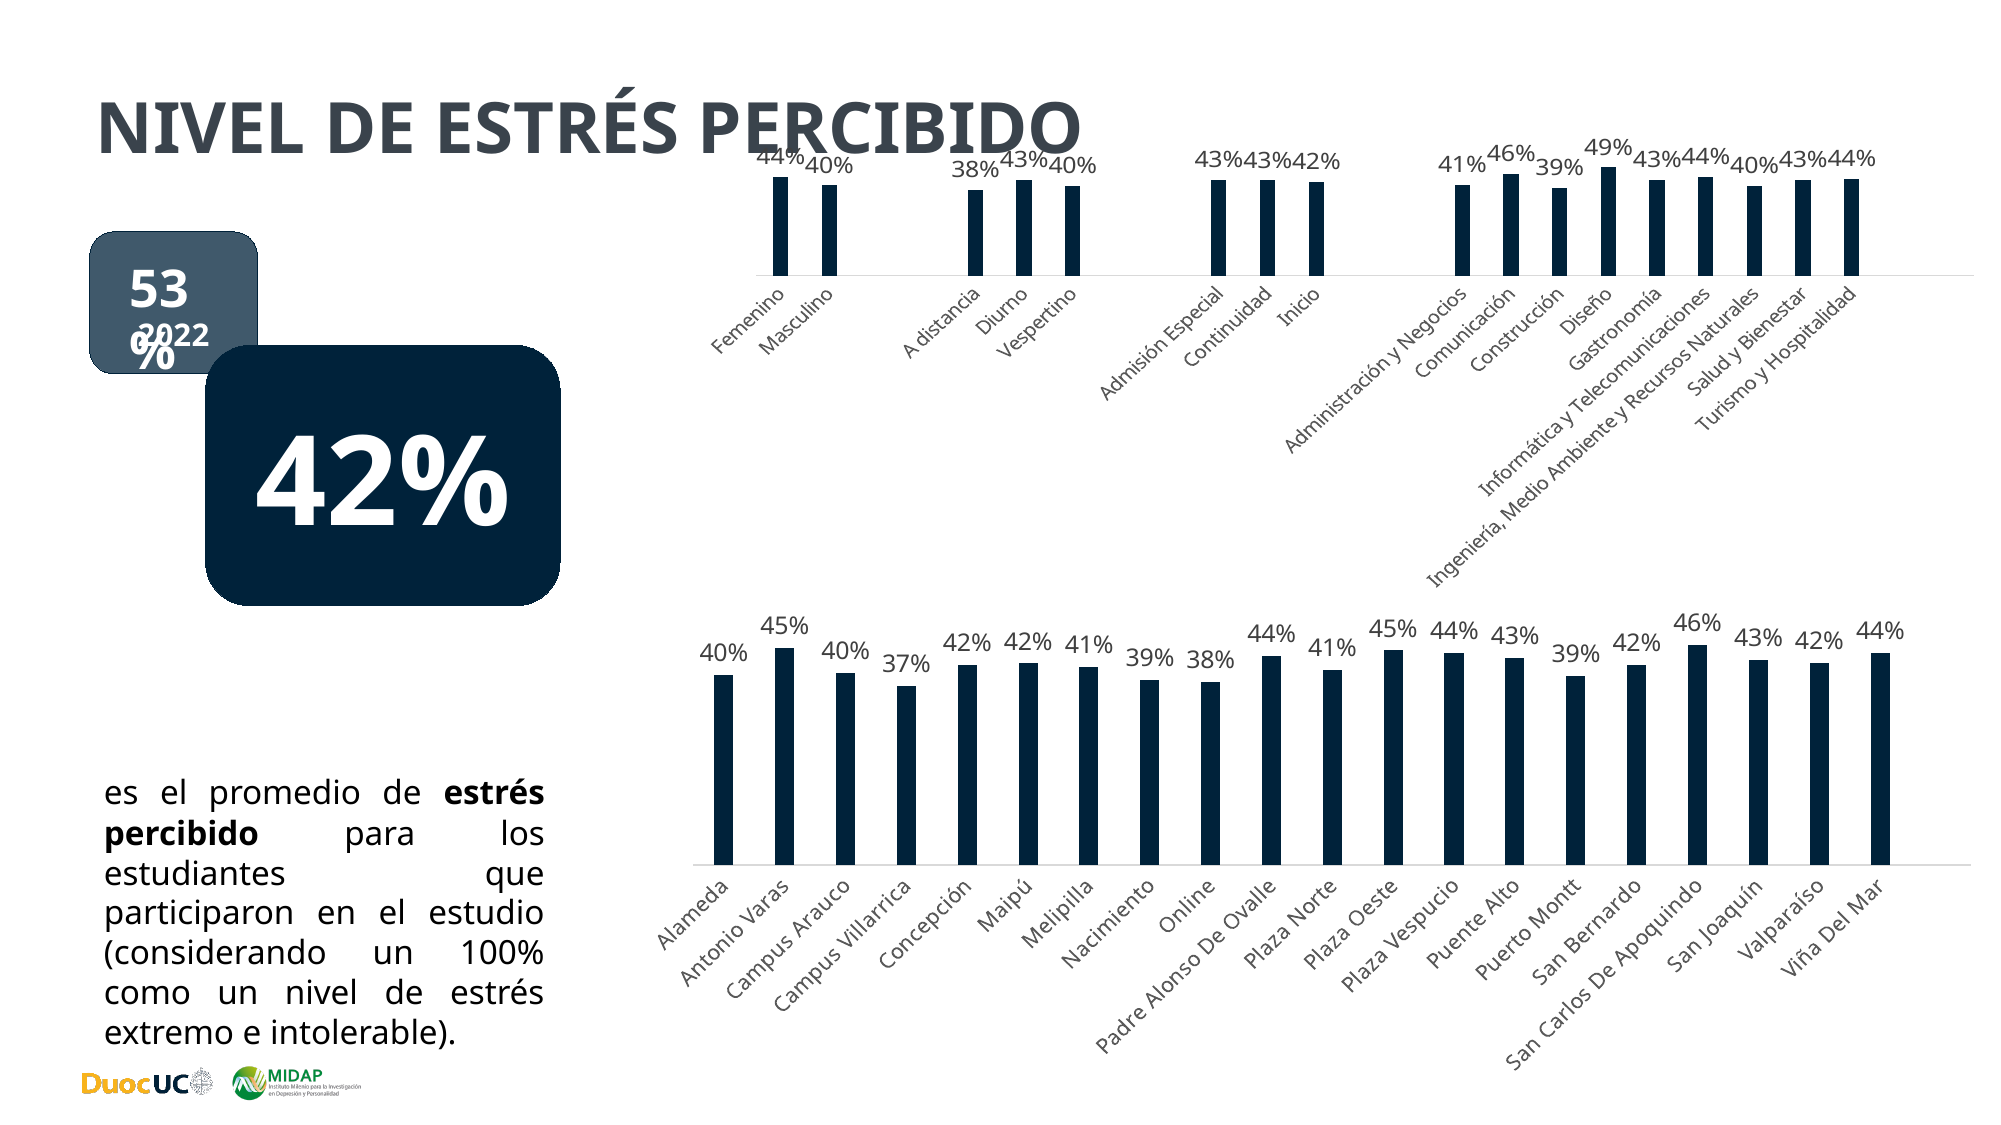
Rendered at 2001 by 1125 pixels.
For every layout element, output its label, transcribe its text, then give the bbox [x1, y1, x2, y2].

chart [677, 130, 2000, 593]
text_box 2022 [89, 231, 258, 374]
title Nivel de estrés percibido [80, 59, 1990, 202]
chart [621, 605, 2000, 1086]
text_box es el promedio de estrés percibido para los estudiantes que participaron en el estudio (considerando un 100% como un nivel de estrés extremo e intolerable). [88, 764, 561, 1059]
text_box 53% [114, 247, 242, 388]
text_box 42% [205, 345, 561, 606]
picture [80, 1059, 392, 1115]
